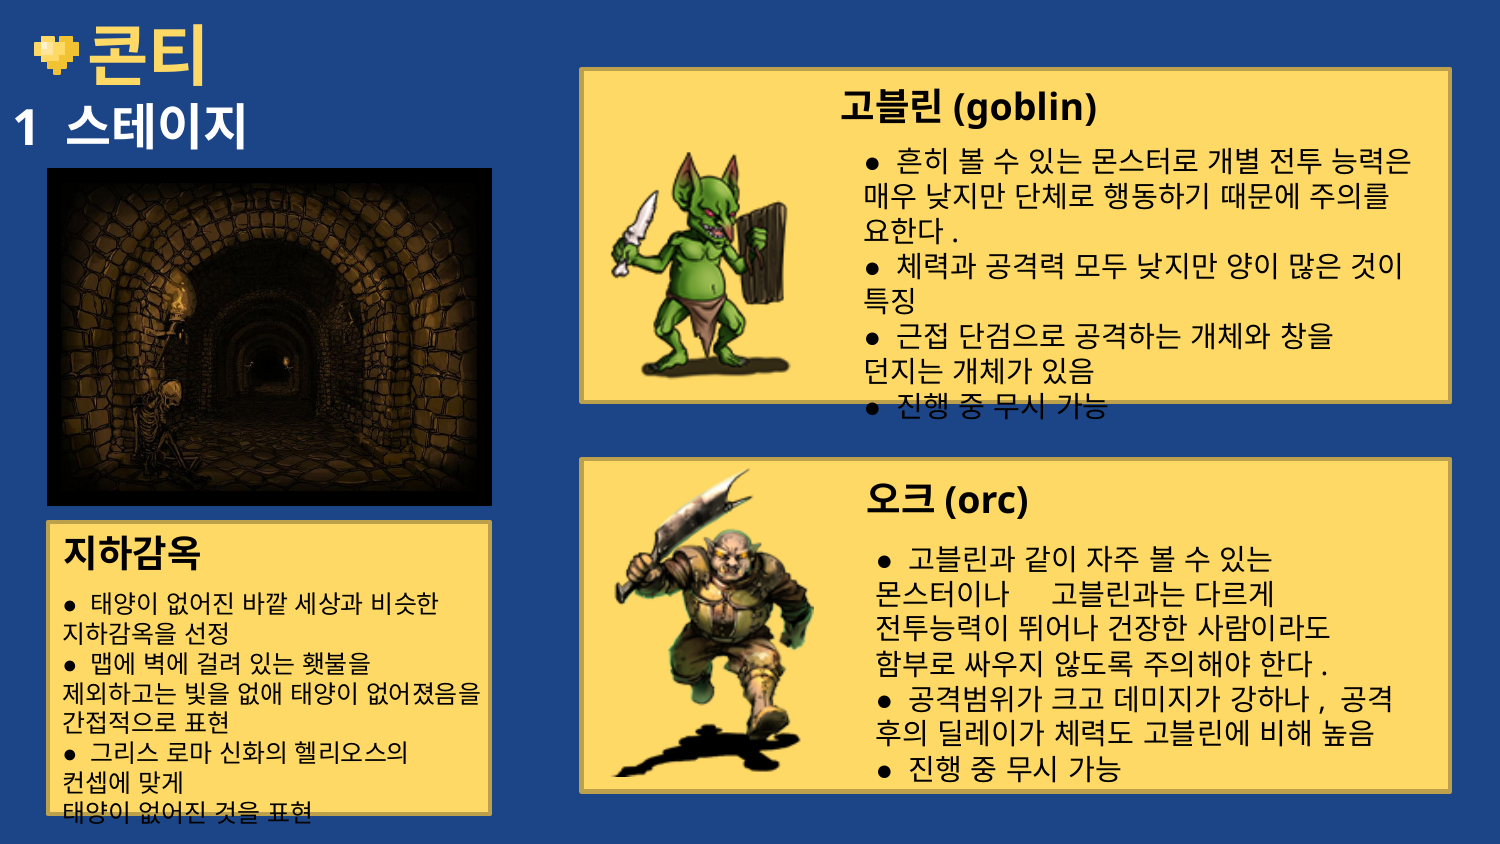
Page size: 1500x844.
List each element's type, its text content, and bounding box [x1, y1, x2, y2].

picture [610, 152, 791, 380]
text_box ● 흔히 볼 수 있는 몬스터로 개별 전투 능력은 매우 낮지만 단체로 행동하기 때문에 주의를 요한다. ● 체력과 공격력 모두 낮지만 양이 많은 것이 특징 ● 근접 단검으로 공격하는 개체와 창을 던지는 개체가 있음 ● 진행 중 무시 가능 [848, 136, 1433, 431]
text_box 1 스테이지 [0, 87, 265, 163]
text_box 오크(orc) [851, 468, 1044, 529]
picture [60, 182, 478, 492]
text_box 고블린(goblin) [825, 75, 1112, 136]
text_box 지하감옥 [49, 522, 217, 580]
text_box [579, 457, 1452, 794]
picture [610, 468, 814, 777]
text_box [46, 520, 492, 816]
text_box [579, 67, 1452, 404]
text_box ● 고블린과 같이 자주 볼 수 있는 몬스터이나 고블린과는 다르게 전투능력이 뛰어나 건장한 사람이라도 함부로 싸우지 않도록 주의해야 한다. ● 공격범위가 크고 데미지가 강하나, 공격 후의 딜레이가 체력도 고블린에 비해 높음 ● 진행 중 무시 가능 [860, 533, 1432, 829]
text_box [34, 36, 79, 75]
title 콘티 [72, 14, 394, 109]
text_box ● 태양이 없어진 바깥 세상과 비슷한 지하감옥을 선정 ● 맵에 벽에 걸려 있는 횃불을 제외하고는 빛을 없애 태양이 없어졌음을 간접적으로 표현 ● 그리스 로마 신화의 헬리오스의 컨셉에 맞게 태양이 없어진 것을 표현 [47, 580, 499, 844]
